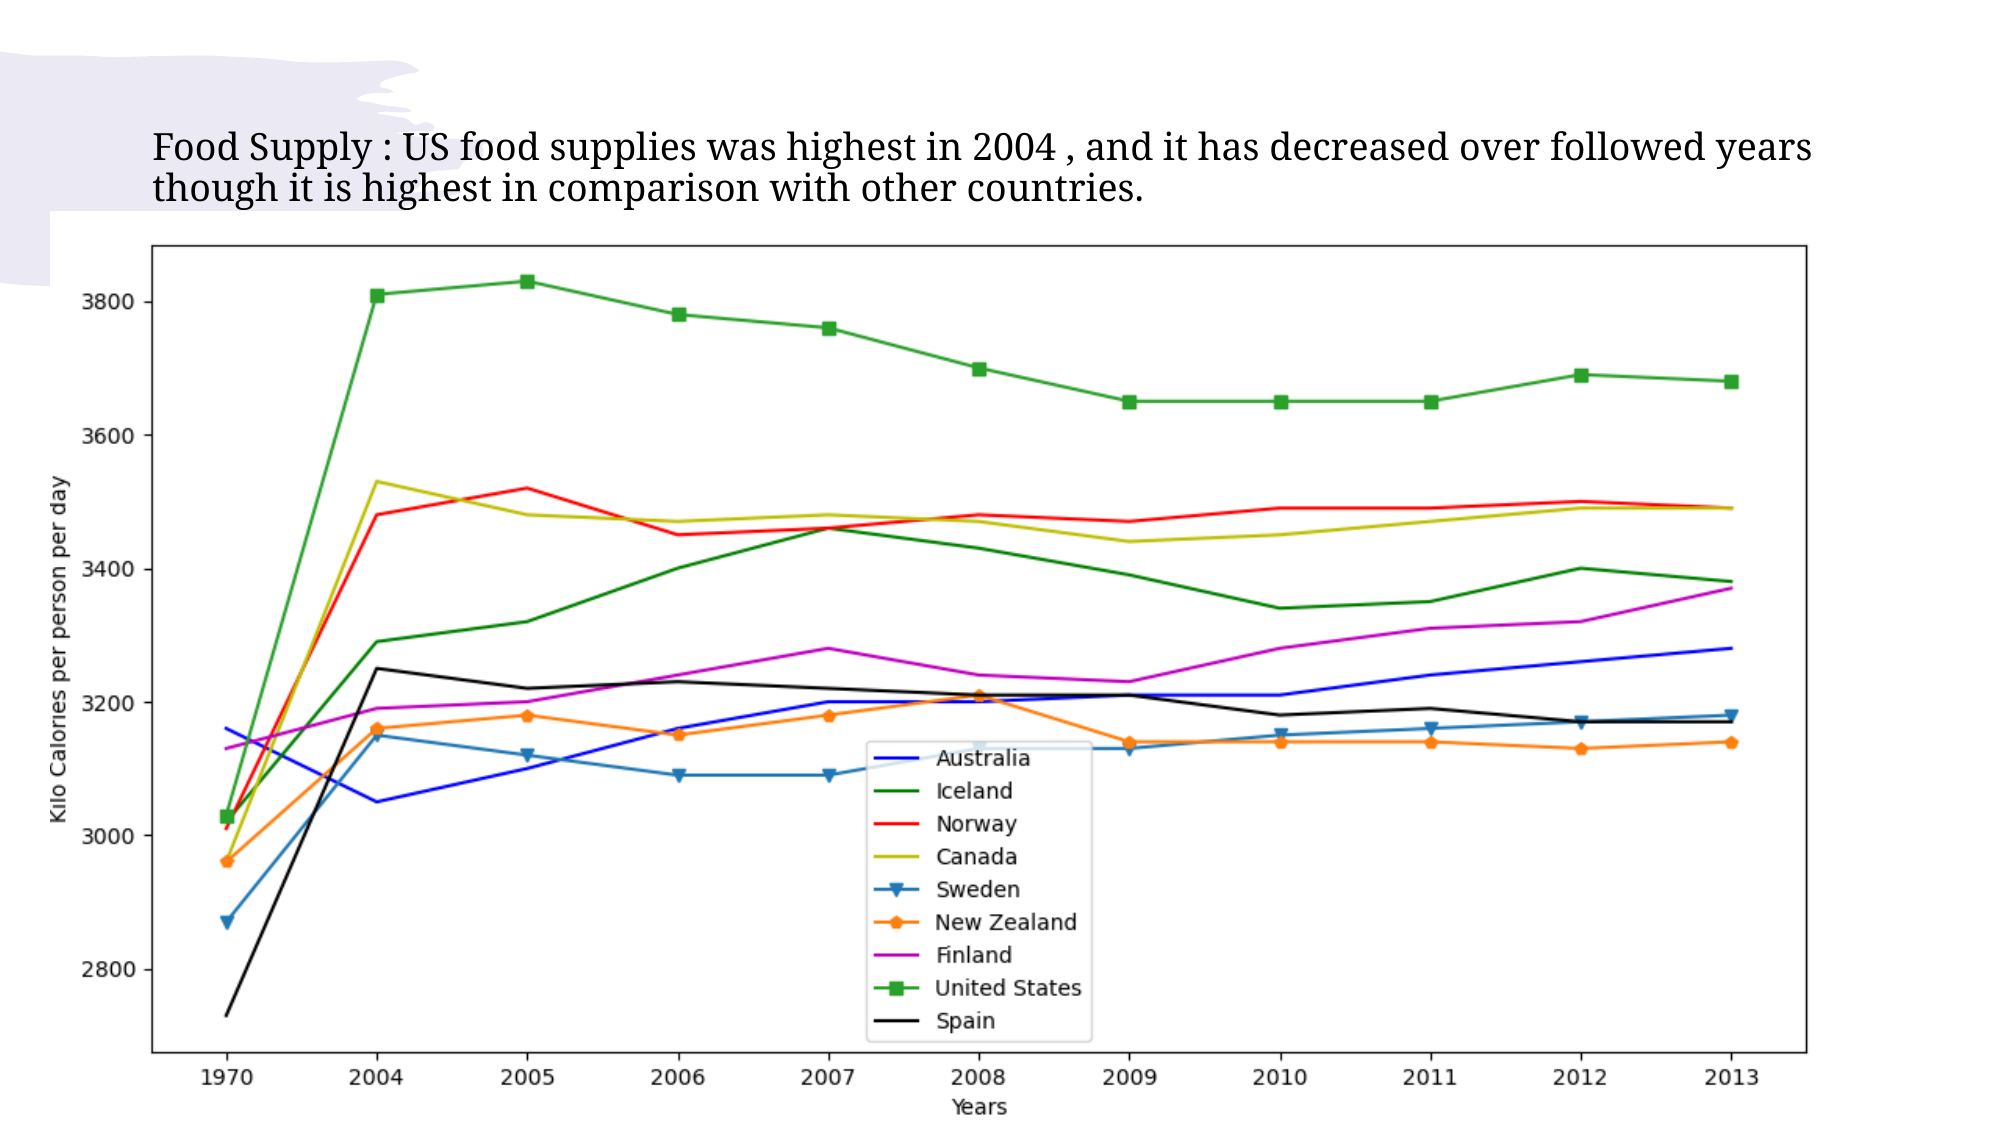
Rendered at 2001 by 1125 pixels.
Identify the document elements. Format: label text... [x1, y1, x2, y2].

title Food Supply : US food supplies was highest in 2004 , and it has decreased over followed years though it is highest in comparison with other countries. [137, 59, 1863, 278]
picture [50, 211, 1828, 1125]
